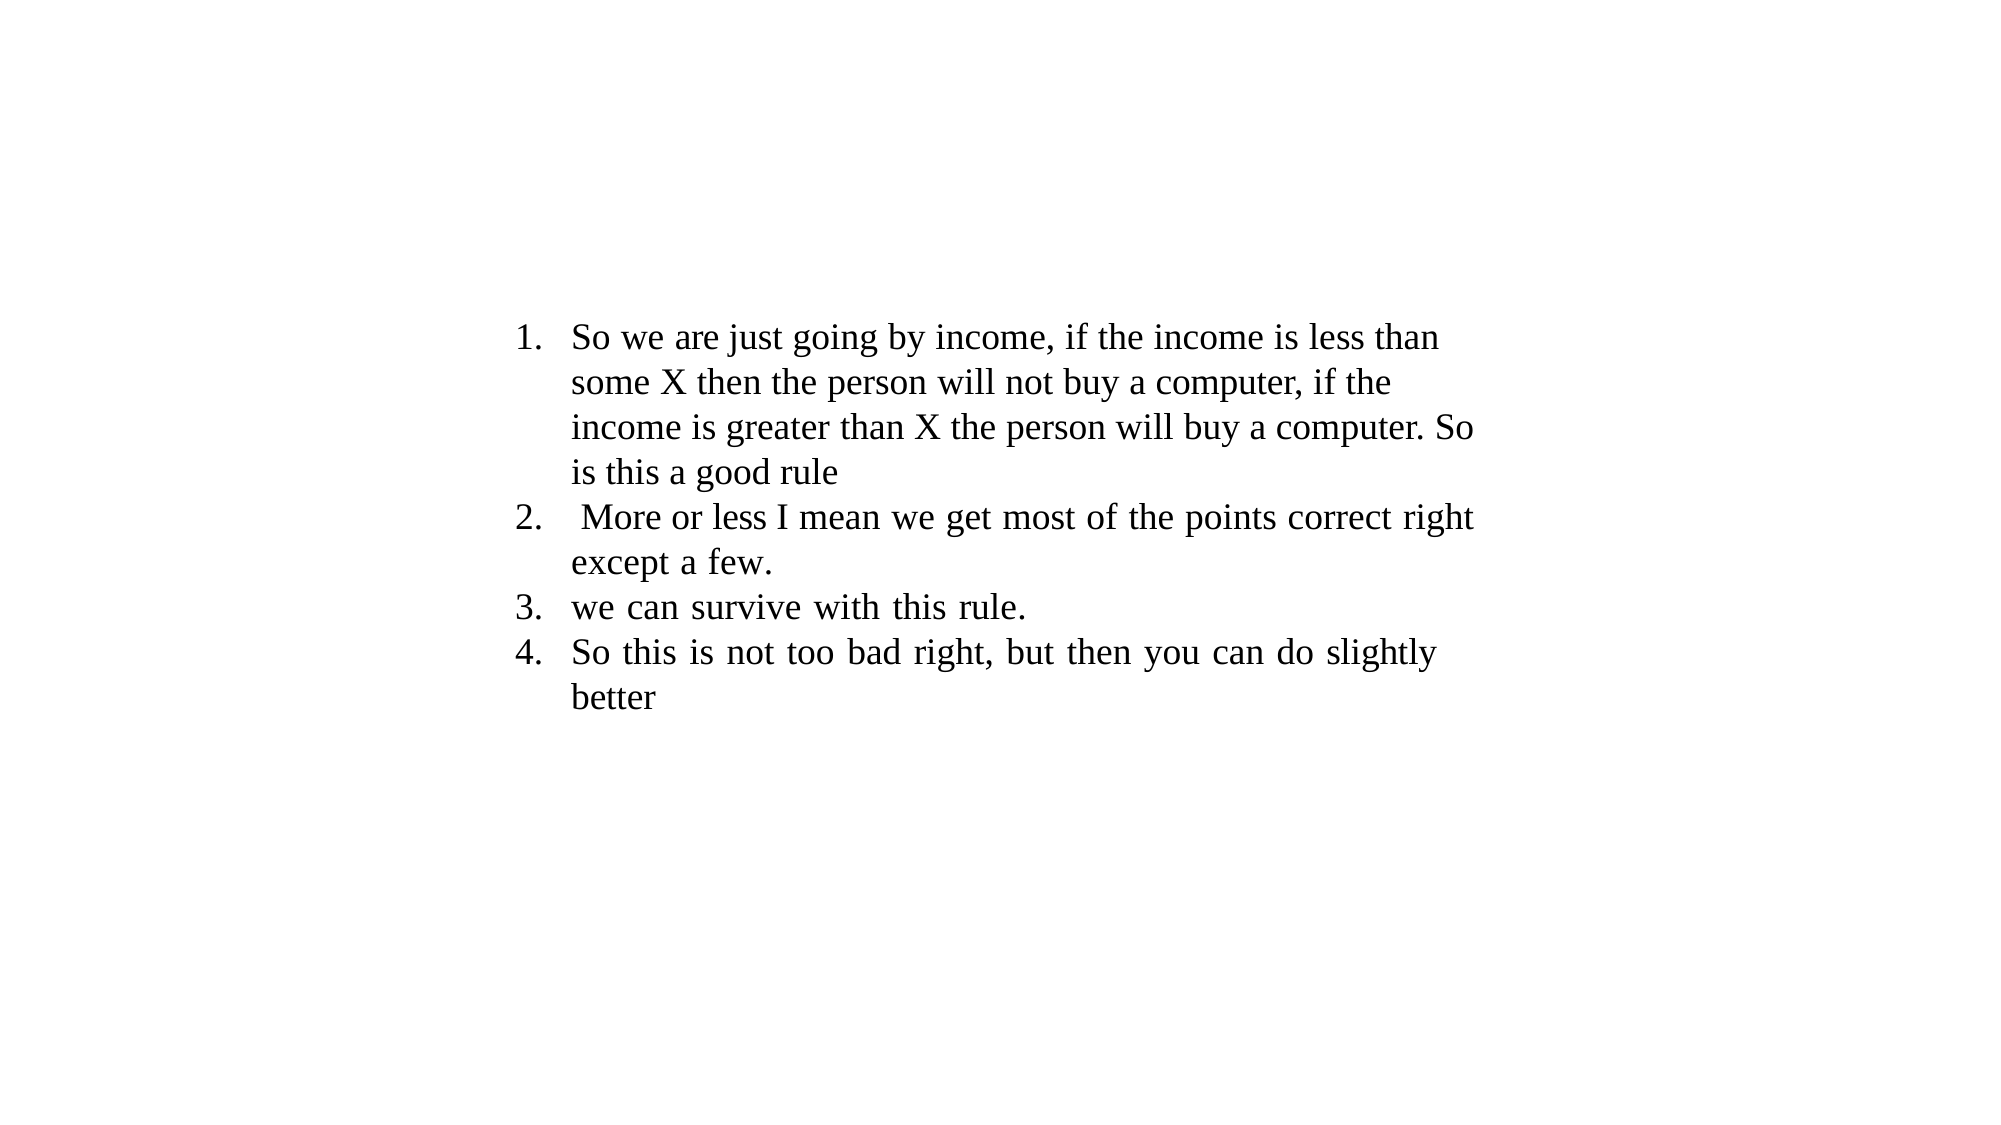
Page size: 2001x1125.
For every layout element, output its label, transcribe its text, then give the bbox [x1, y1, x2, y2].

text_box So we are just going by income, if the income is less than some X then the person will not buy a computer, if the income is greater than X the person will buy a computer. So is this a good rule More or less I mean we get most of the points correct right except a few. we can survive with this rule. So this is not too bad right, but then you can do slightly better [500, 304, 1500, 815]
